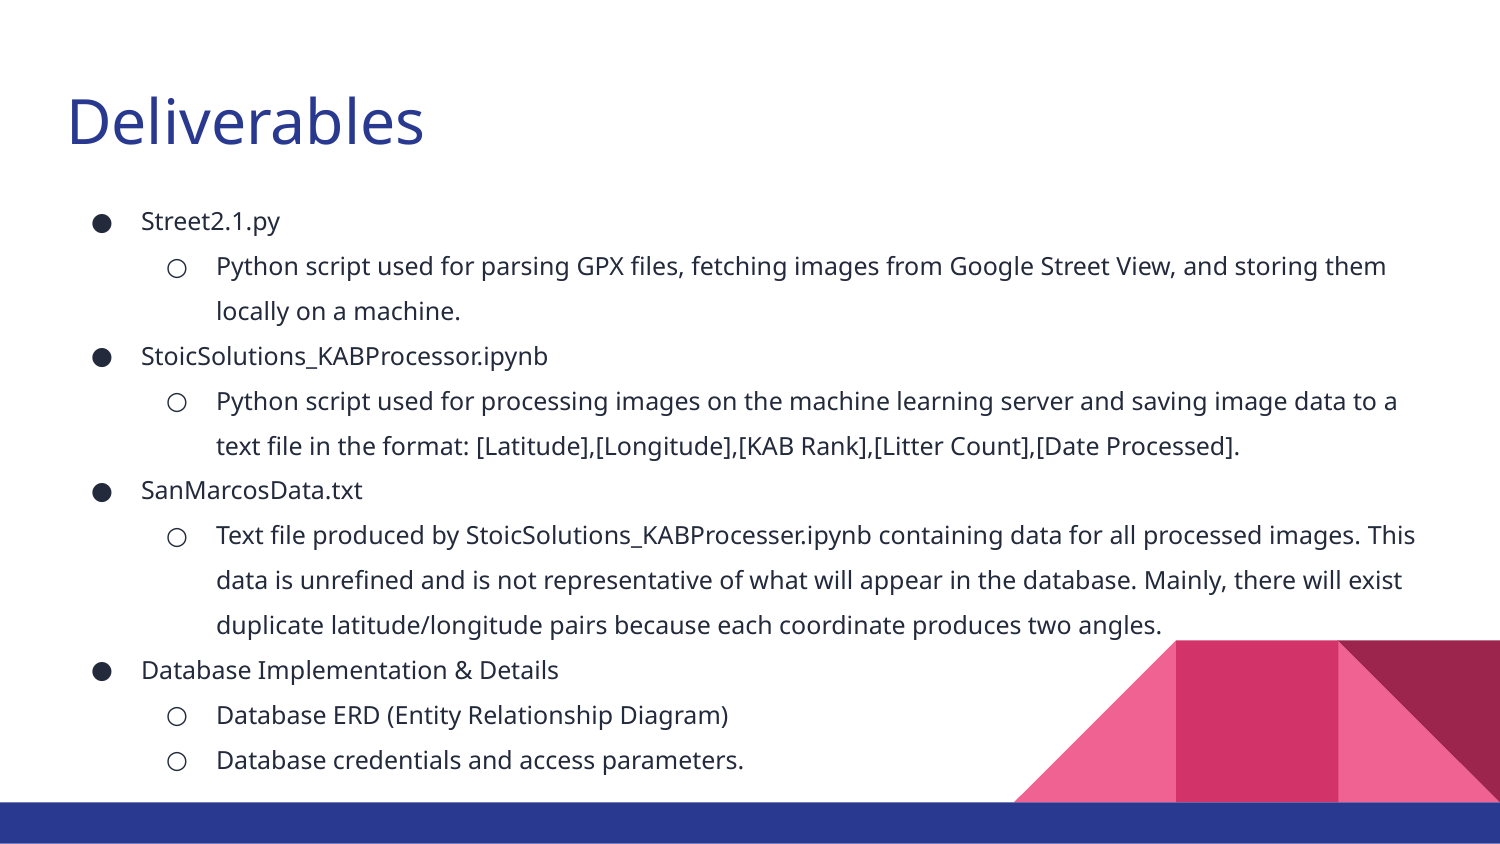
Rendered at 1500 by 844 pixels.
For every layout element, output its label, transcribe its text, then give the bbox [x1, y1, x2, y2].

list Street2.1.py Python script used for parsing GPX files, fetching images from Google Street View, and storing them locally on a machine. StoicSolutions_KABProcessor.ipynb Python script used for processing images on the machine learning server and saving image data to a text file in the format: [Latitude],[Longitude],[KAB Rank],[Litter Count],[Date Processed]. SanMarcosData.txt Text file produced by StoicSolutions_KABProcesser.ipynb containing data for all processed images. This data is unrefined and is not representative of what will appear in the database. Mainly, there will exist duplicate latitude/longitude pairs because each coordinate produces two angles. Database Implementation & Details Database ERD (Entity Relationship Diagram) Database credentials and access parameters. [51, 175, 1449, 777]
title Deliverables [51, 67, 1449, 167]
